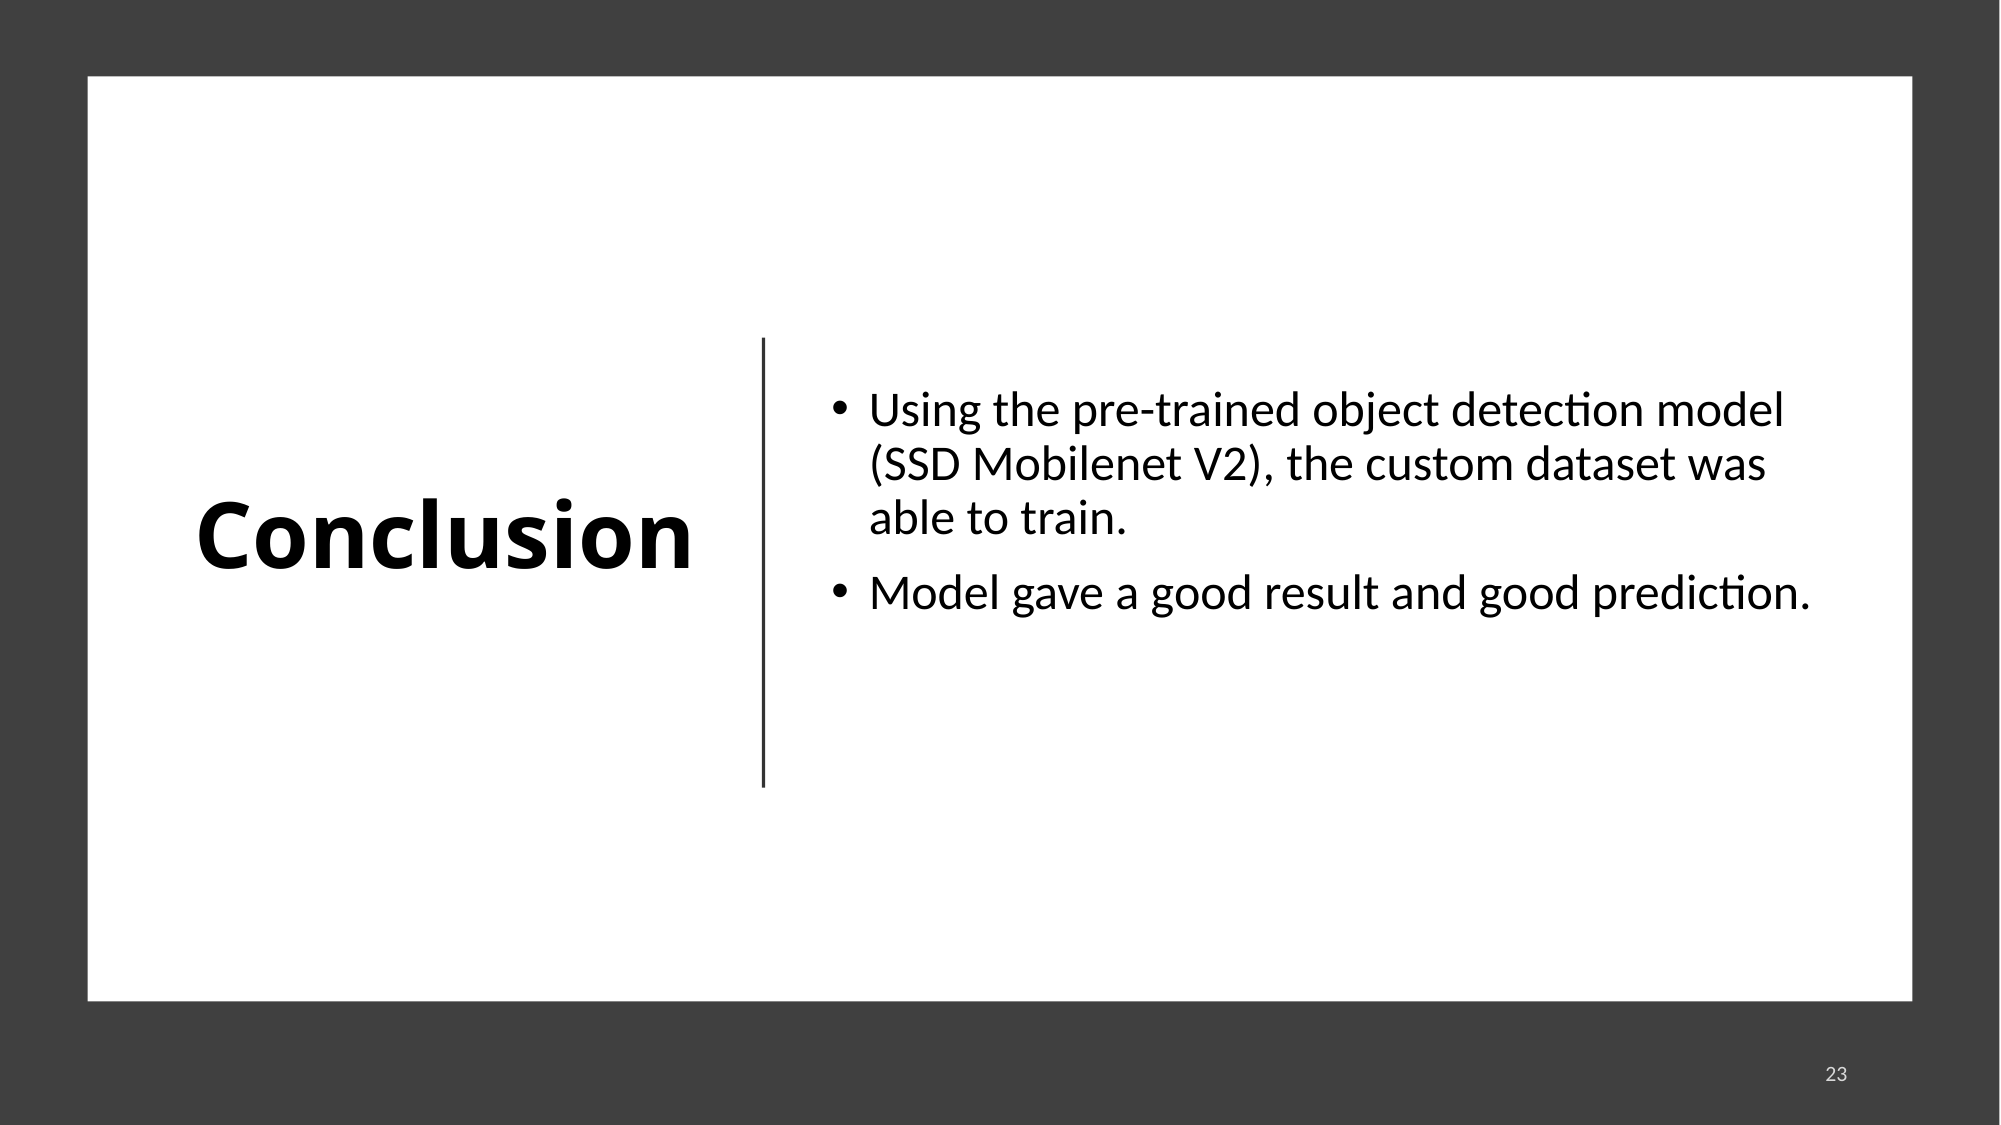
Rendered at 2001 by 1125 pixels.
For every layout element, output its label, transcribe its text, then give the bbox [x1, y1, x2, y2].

text_box [86, 75, 1913, 1002]
title Conclusion [137, 146, 711, 932]
slide_number 23 [1734, 1042, 1863, 1103]
text_box [0, 0, 2000, 1125]
list Using the pre-trained object detection model (SSD Mobilenet V2), the custom dataset was able to train. Model gave a good result and good prediction. [816, 146, 1863, 932]
